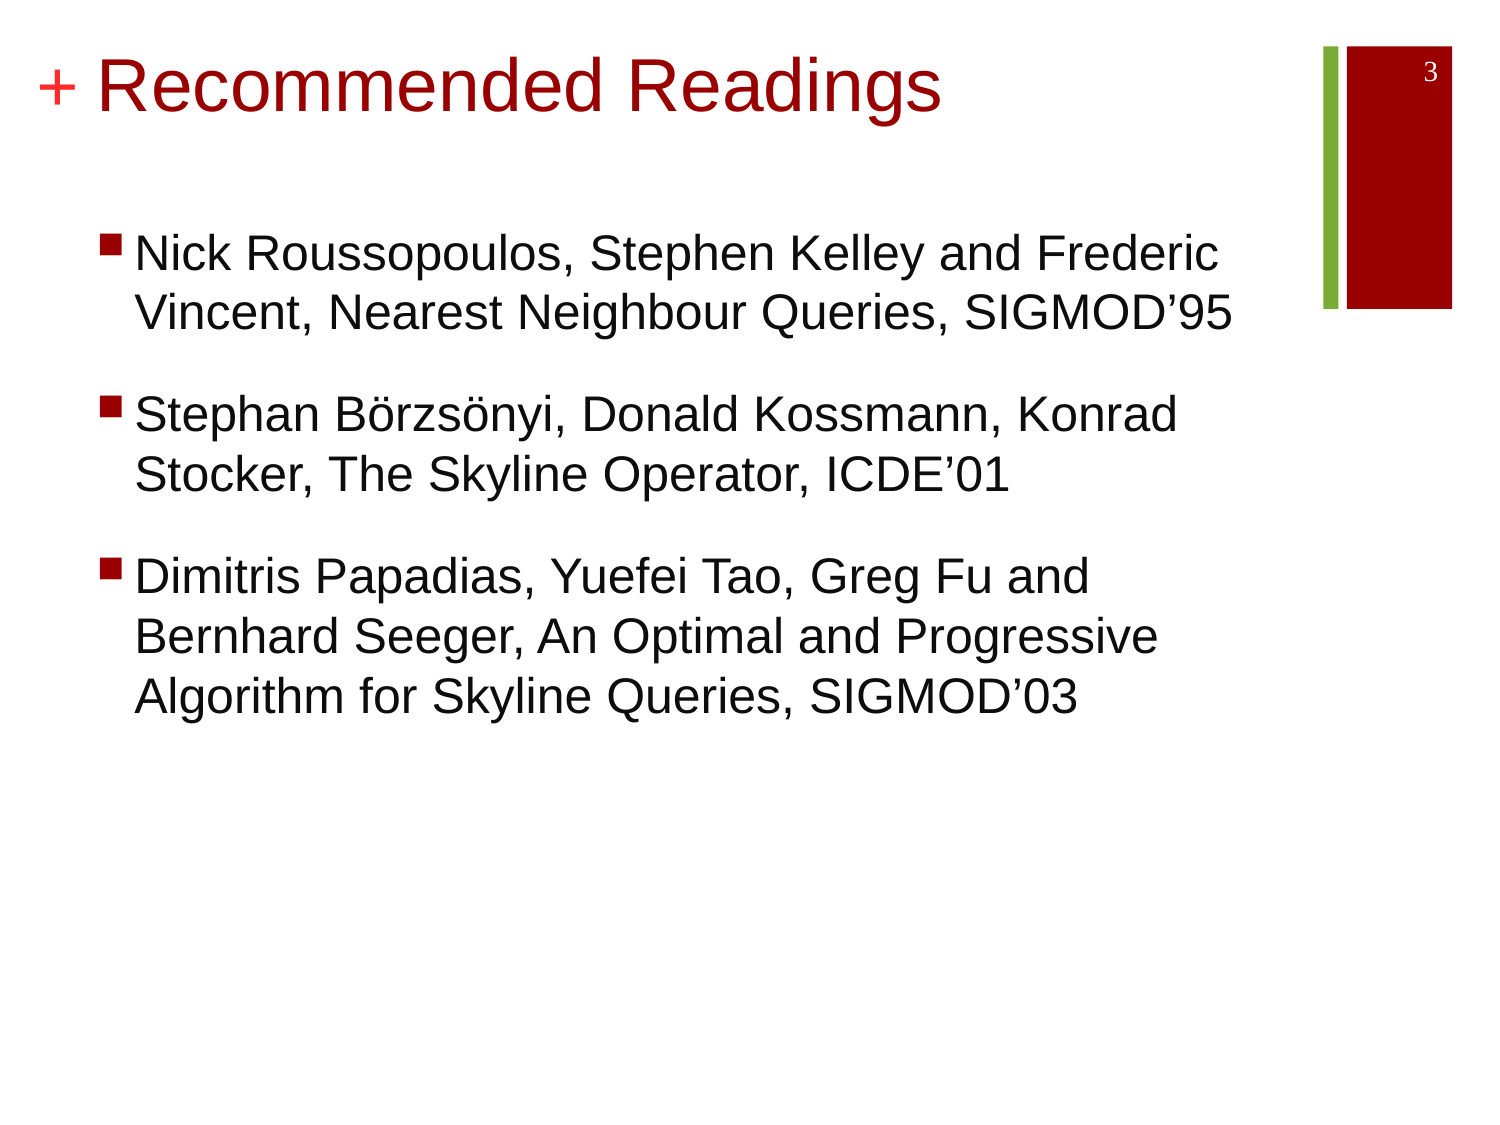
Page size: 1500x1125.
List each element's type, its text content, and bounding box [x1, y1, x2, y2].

list Nick Roussopoulos, Stephen Kelley and Frederic Vincent, Nearest Neighbour Queries, SIGMOD’95 Stephan Börzsönyi, Donald Kossmann, Konrad Stocker, The Skyline Operator, ICDE’01 Dimitris Papadias, Yuefei Tao, Greg Fu and Bernhard Seeger, An Optimal and Progressive Algorithm for Skyline Queries, SIGMOD’03 [81, 212, 1322, 1025]
slide_number 3 [1362, 39, 1454, 100]
title Recommended Readings [81, 29, 1322, 212]
